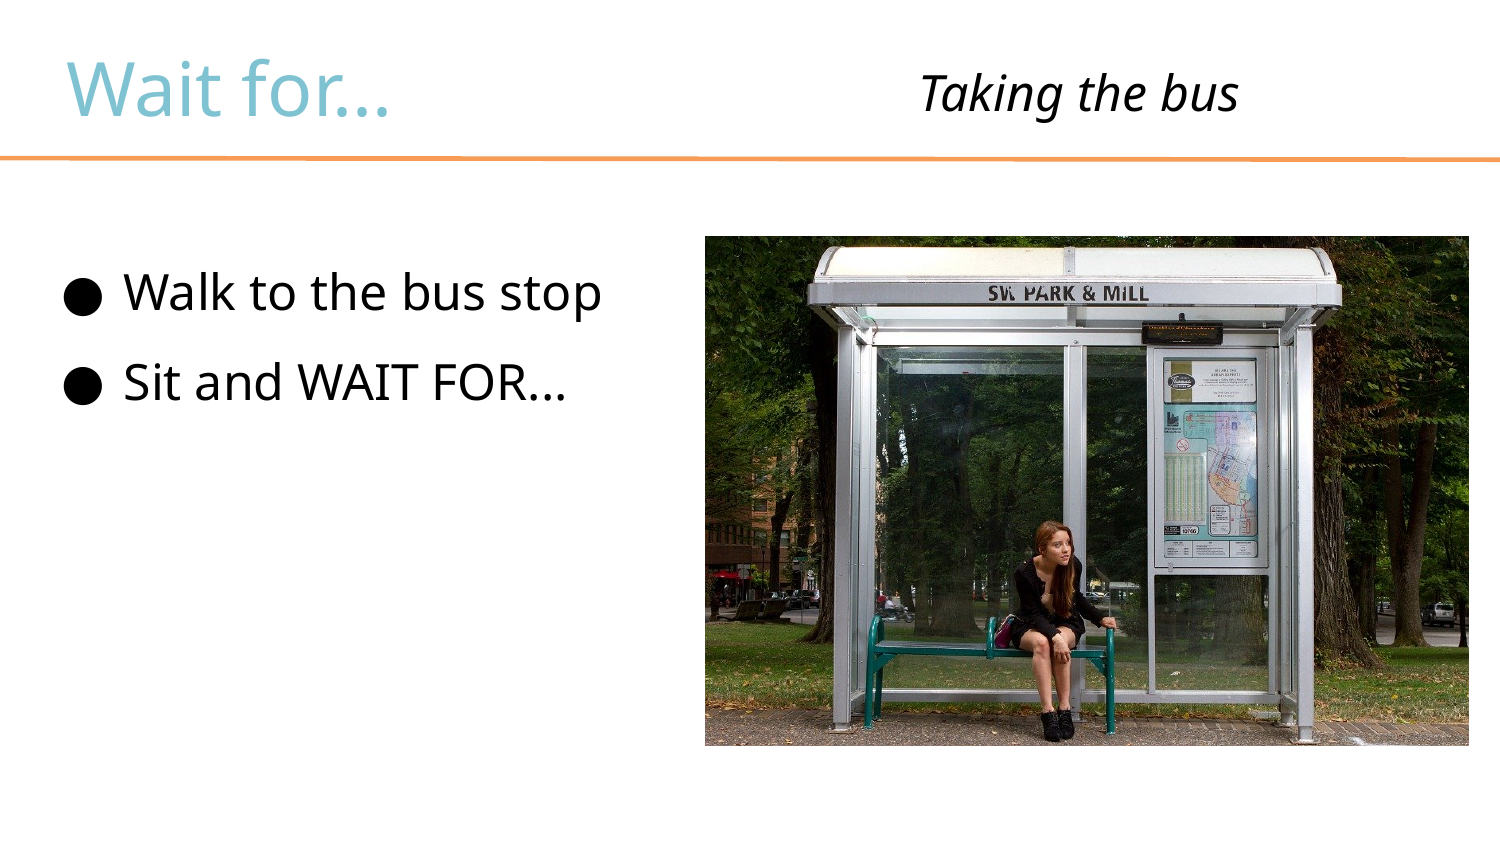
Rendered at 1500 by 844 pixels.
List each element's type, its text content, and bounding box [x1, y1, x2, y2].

title Wait for... [51, 26, 1449, 121]
picture [704, 236, 1469, 746]
text_box Walk to the bus stop Sit and WAIT FOR... [33, 236, 656, 778]
text_box Taking the bus [705, 39, 1455, 143]
